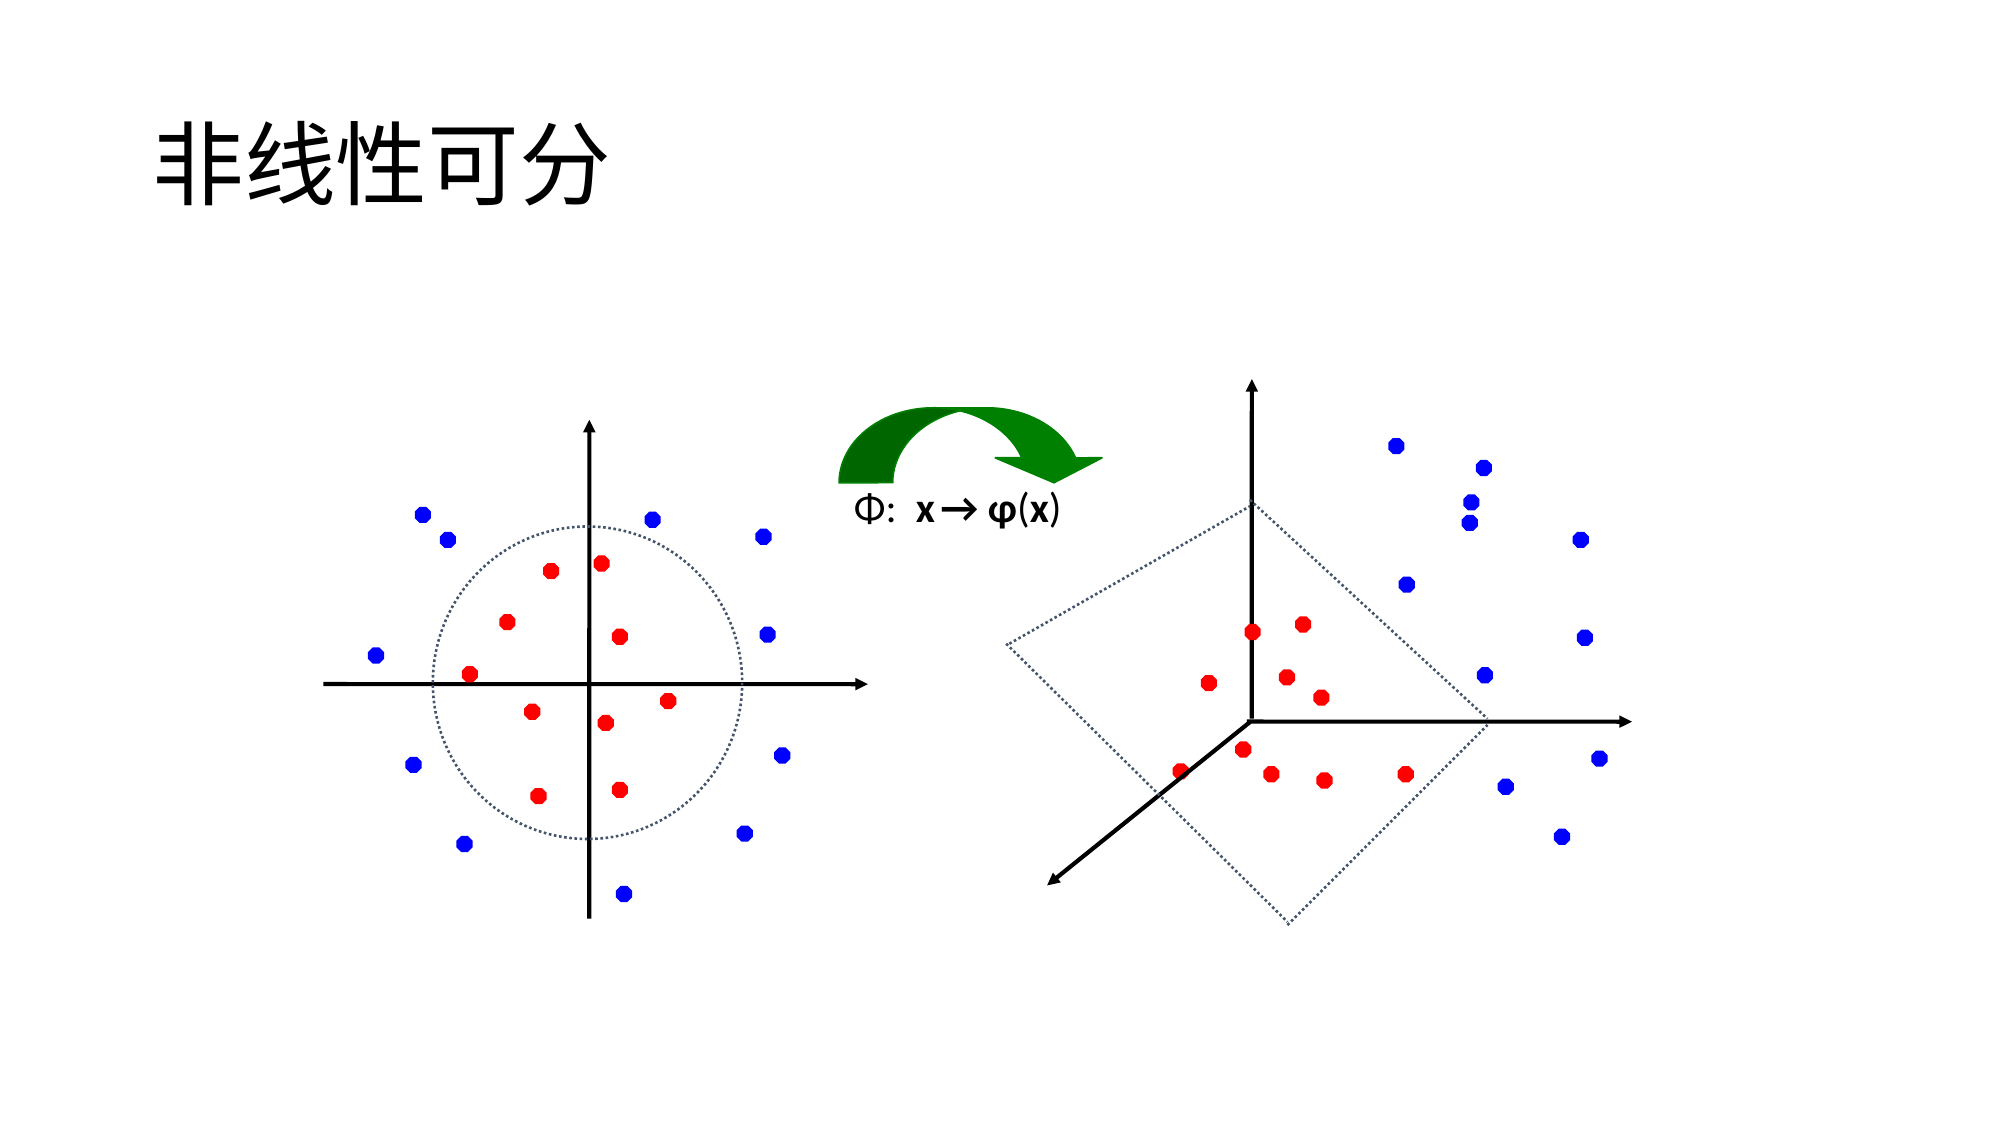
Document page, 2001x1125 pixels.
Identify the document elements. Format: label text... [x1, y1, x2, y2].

text_box [774, 748, 790, 763]
text_box [1245, 379, 1259, 501]
text_box [415, 507, 431, 523]
text_box [457, 836, 472, 852]
text_box [1173, 764, 1189, 779]
text_box [1477, 667, 1493, 683]
text_box [737, 826, 753, 841]
text_box [1554, 829, 1570, 845]
text_box [1264, 766, 1279, 782]
text_box [1317, 773, 1332, 788]
text_box [1201, 675, 1217, 691]
text_box [645, 512, 660, 528]
text_box [1399, 577, 1415, 592]
text_box [839, 407, 1103, 473]
text_box [406, 757, 421, 773]
text_box [1251, 715, 1632, 728]
text_box [583, 419, 596, 526]
text_box [1592, 751, 1607, 766]
text_box [1476, 460, 1492, 476]
text_box [1314, 690, 1329, 705]
text_box [1573, 532, 1589, 548]
text_box [756, 529, 771, 545]
text_box Φ: x → φ(x) [839, 473, 1115, 546]
text_box [1047, 721, 1251, 886]
text_box [1279, 670, 1295, 685]
text_box [1498, 779, 1514, 794]
text_box [743, 677, 868, 691]
text_box [1245, 624, 1260, 640]
text_box [1235, 742, 1251, 757]
text_box [1577, 630, 1593, 646]
text_box [1462, 515, 1478, 531]
text_box [1464, 495, 1479, 510]
text_box [616, 886, 632, 902]
text_box [440, 532, 456, 548]
text_box [1398, 766, 1414, 782]
text_box [1389, 438, 1404, 454]
text_box [1295, 617, 1311, 632]
text_box [760, 627, 775, 642]
text_box [368, 648, 384, 663]
title 非线性可分 [137, 59, 1863, 278]
text_box [432, 526, 743, 839]
